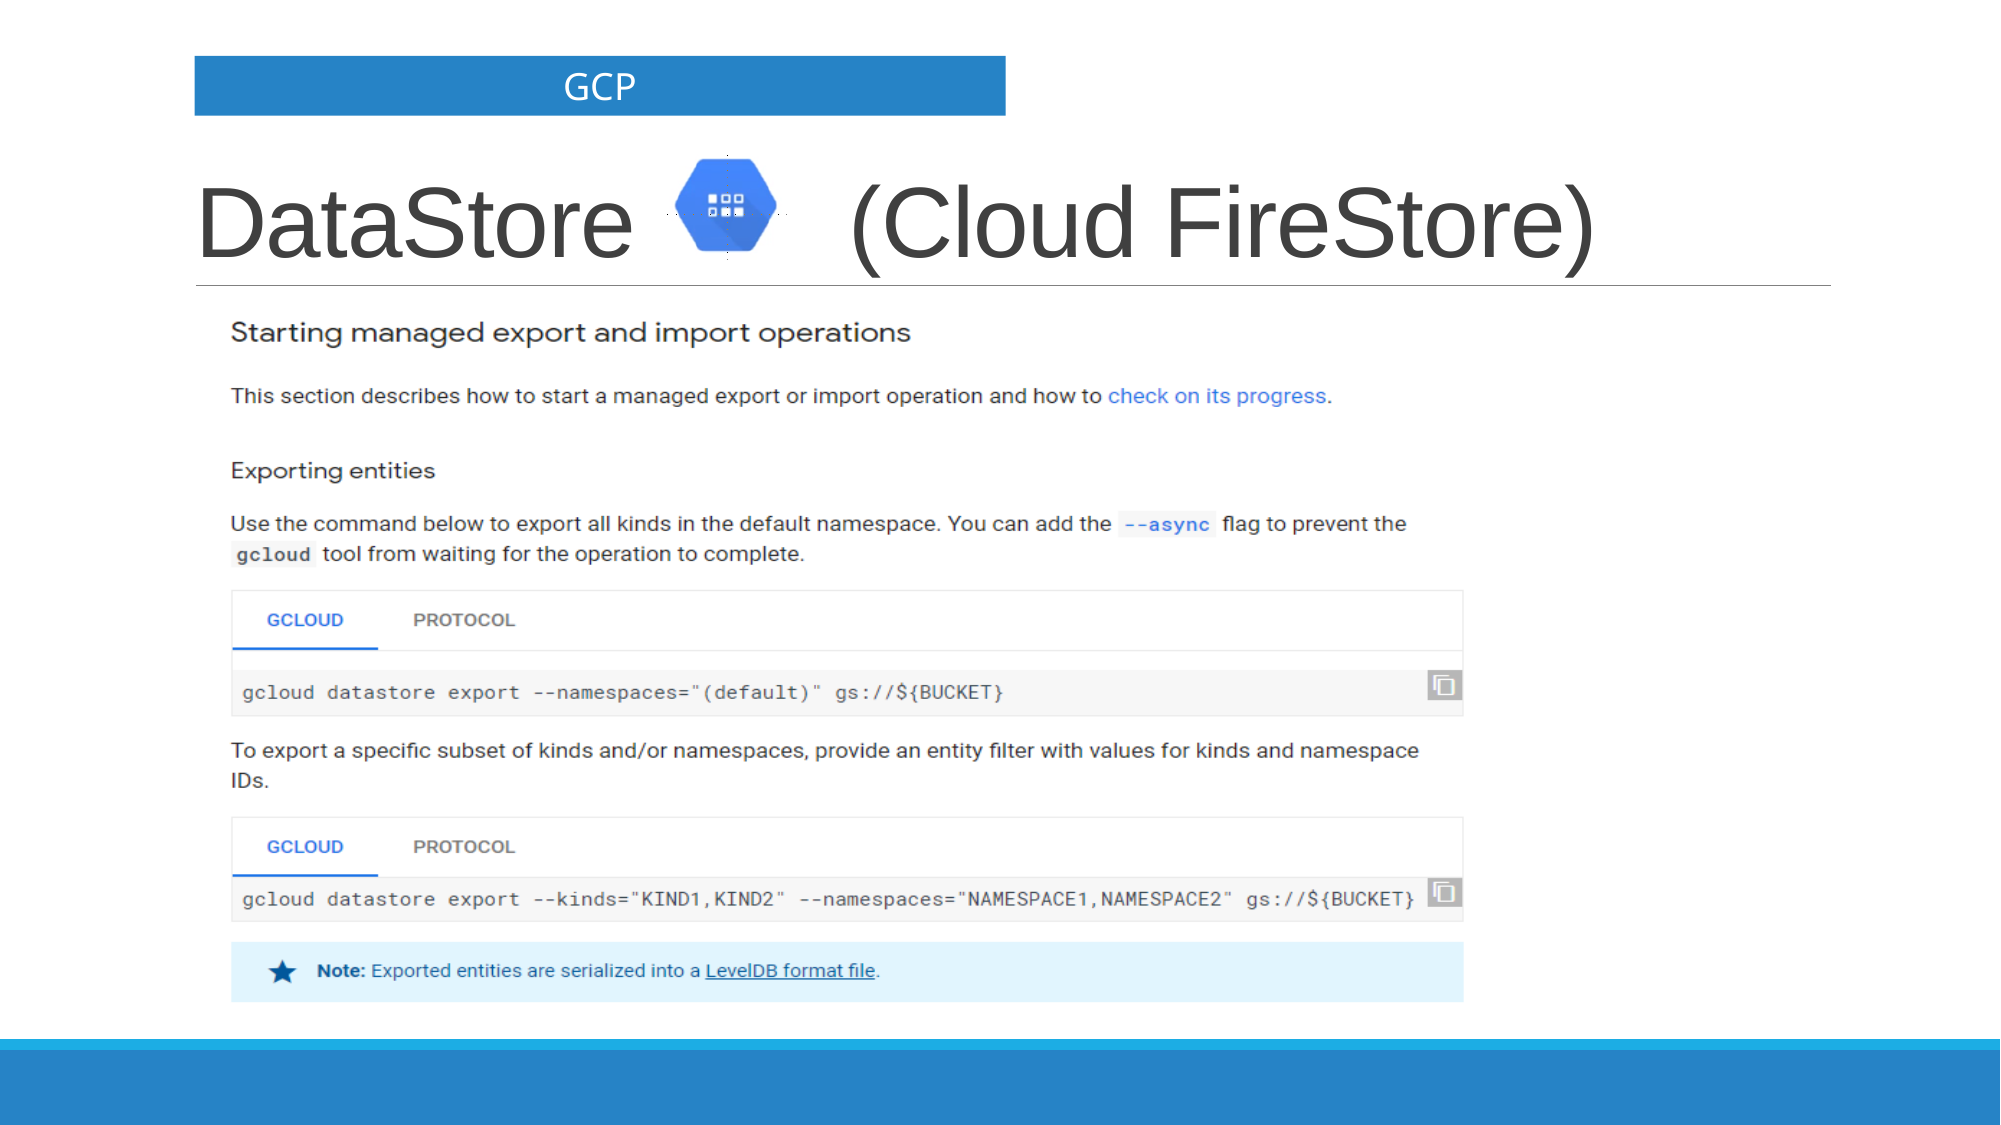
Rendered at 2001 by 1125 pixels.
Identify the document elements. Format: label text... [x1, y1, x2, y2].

picture [193, 308, 1475, 1017]
title DataStore (Cloud FireStore) [180, 116, 1830, 285]
picture [659, 154, 787, 261]
text_box GCP [194, 55, 1006, 116]
